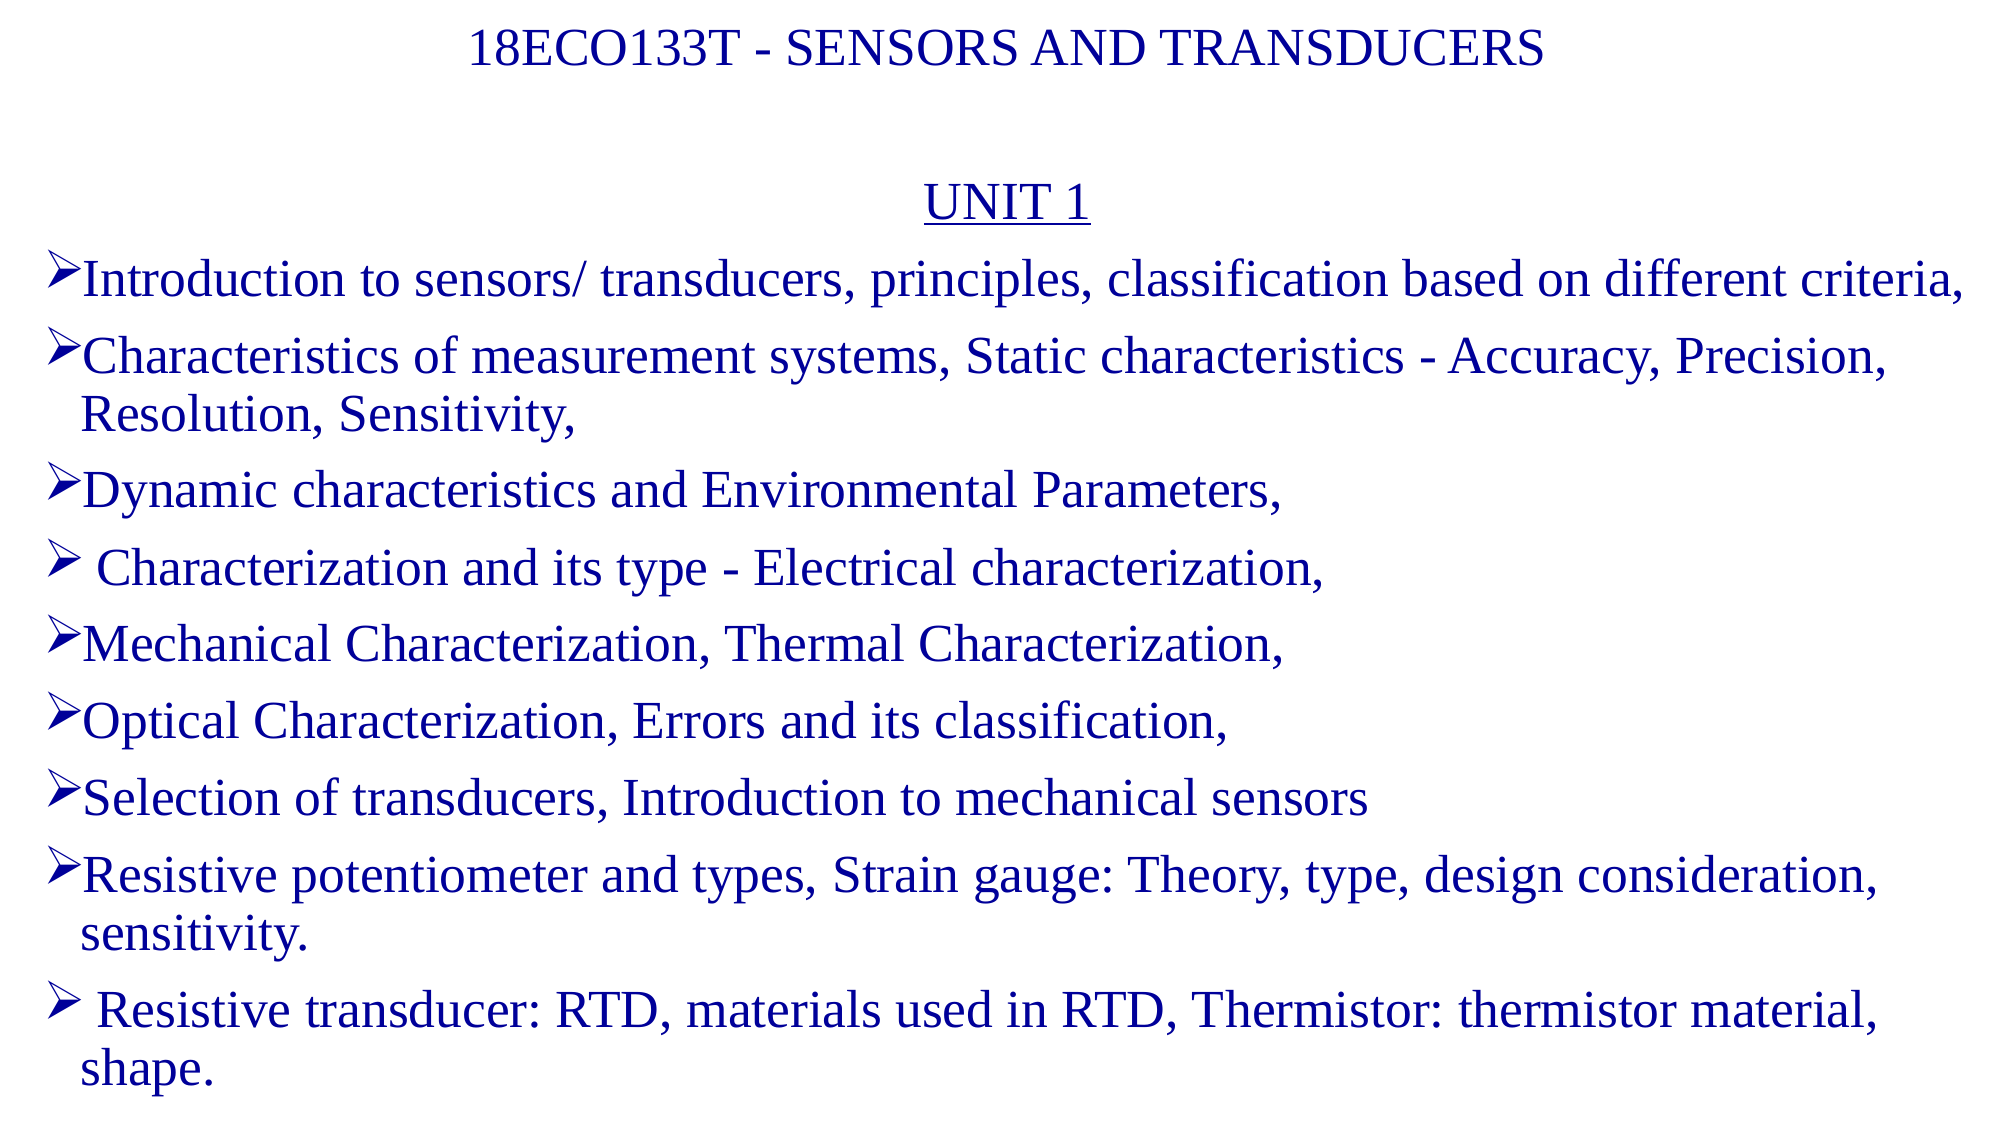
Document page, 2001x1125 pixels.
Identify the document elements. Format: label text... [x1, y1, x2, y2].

list 18ECO133T - SENSORS AND TRANSDUCERS UNIT 1 Introduction to sensors/ transducers, principles, classification based on different criteria, Characteristics of measurement systems, Static characteristics - Accuracy, Precision, Resolution, Sensitivity, Dynamic characteristics and Environmental Parameters, Characterization and its type - Electrical characterization, Mechanical Characterization, Thermal Characterization, Optical Characterization, Errors and its classification, Selection of transducers, Introduction to mechanical sensors Resistive potentiometer and types, Strain gauge: Theory, type, design consideration, sensitivity. Resistive transducer: RTD, materials used in RTD, Thermistor: thermistor material, shape. [28, 11, 1987, 1125]
